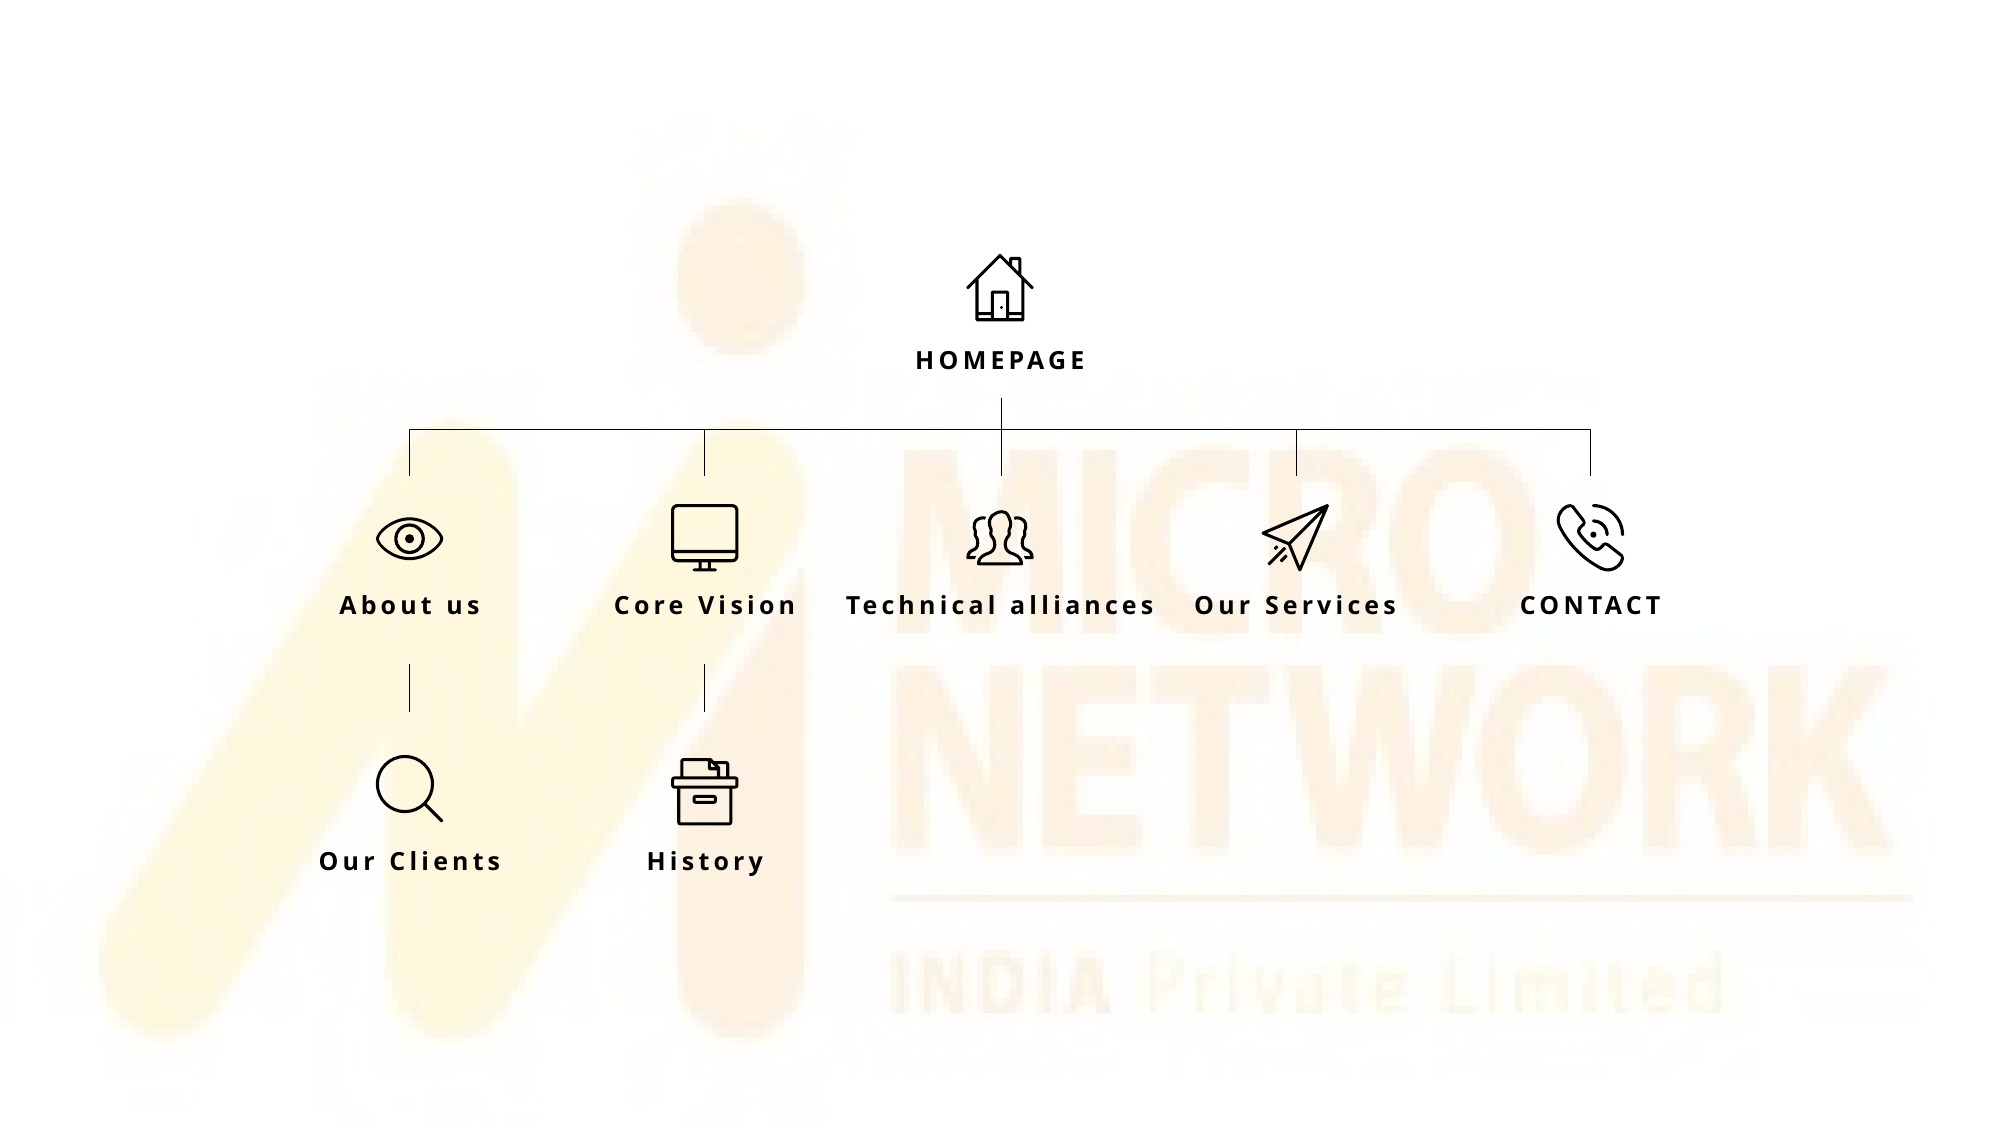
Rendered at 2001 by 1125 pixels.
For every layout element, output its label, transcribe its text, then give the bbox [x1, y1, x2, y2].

text_box [977, 510, 1023, 566]
text_box History [646, 851, 763, 876]
text_box Technical alliances [845, 595, 1155, 620]
text_box Our Clients [318, 851, 501, 876]
text_box About us [339, 595, 480, 620]
text_box [375, 517, 444, 561]
text_box [375, 754, 444, 823]
text_box [1556, 504, 1625, 572]
text_box [671, 504, 739, 572]
text_box HOMEPAGE [915, 350, 1085, 375]
text_box [966, 516, 987, 560]
text_box [1261, 504, 1329, 572]
text_box Our Services [1194, 595, 1397, 620]
text_box CONTACT [1519, 595, 1661, 620]
text_box [671, 758, 739, 826]
text_box [1013, 516, 1034, 560]
text_box [966, 253, 1034, 322]
text_box Core Vision [613, 595, 796, 620]
